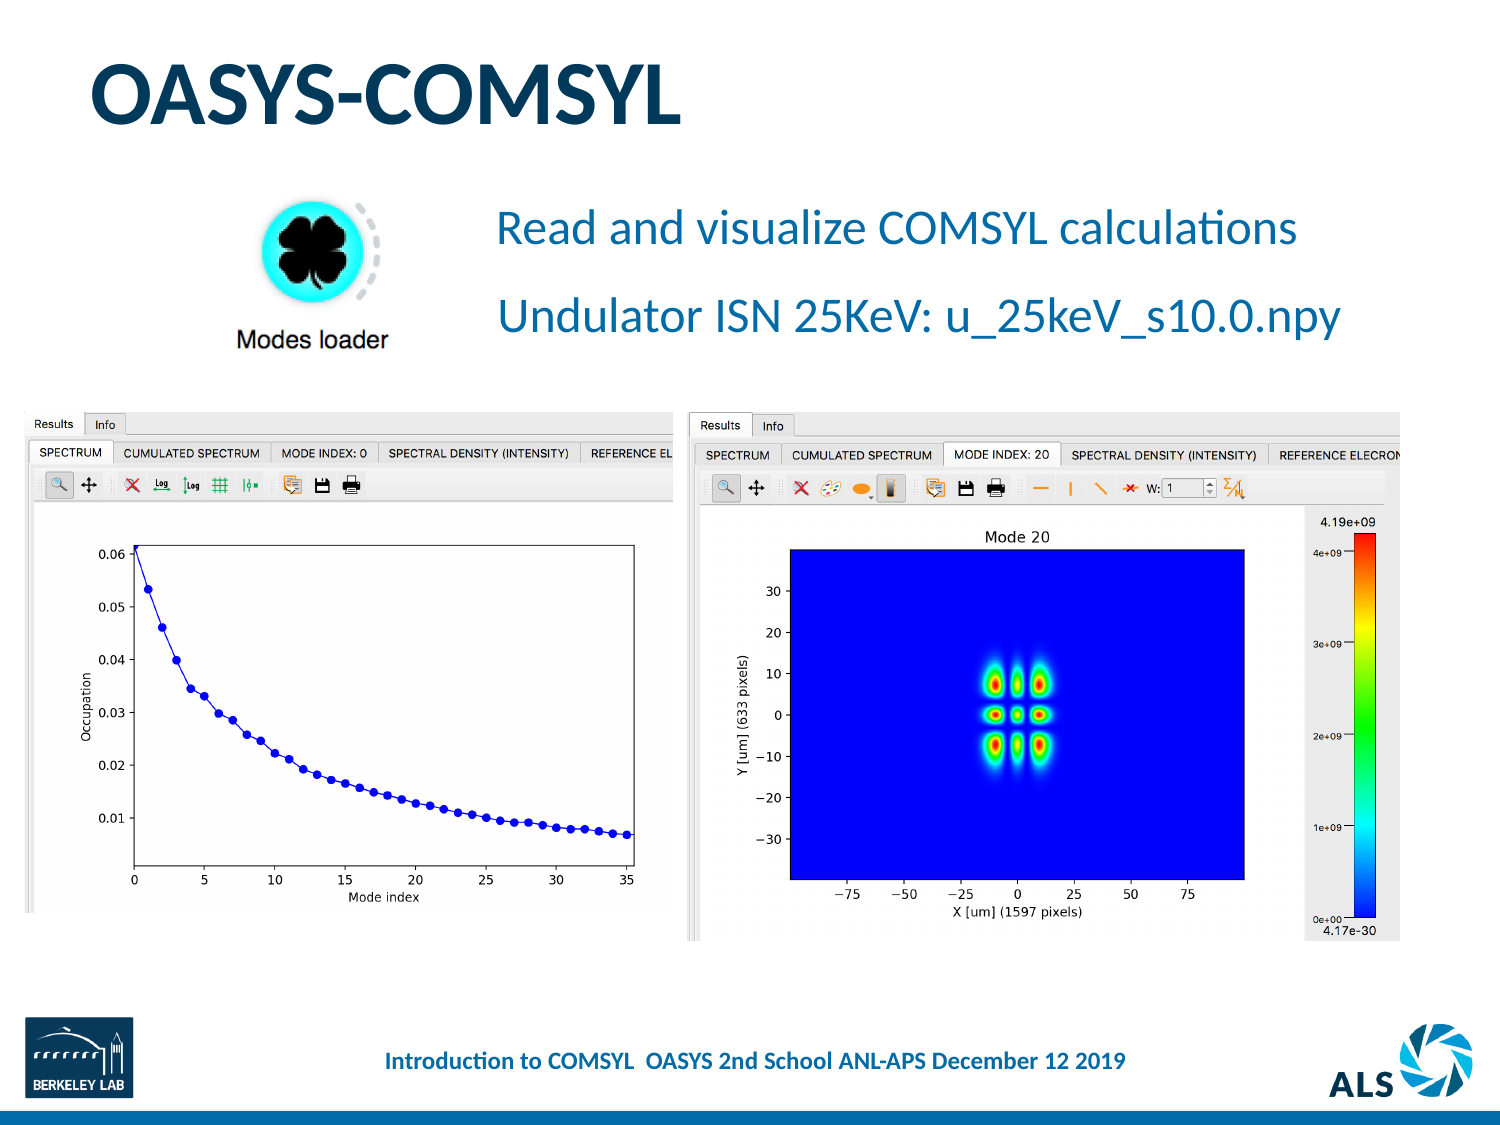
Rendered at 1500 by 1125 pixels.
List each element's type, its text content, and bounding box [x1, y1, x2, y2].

picture [212, 162, 430, 386]
title OASYS-COMSYL [75, 37, 1425, 225]
picture [24, 1016, 134, 1099]
picture [1325, 1020, 1476, 1102]
text_box Read and visualize COMSYL calculations [481, 187, 1313, 263]
picture [24, 412, 673, 913]
text_box ﻿Undulator ISN 25KeV: ﻿u_25keV_s10.0.npy [482, 274, 1357, 350]
picture [687, 412, 1401, 941]
